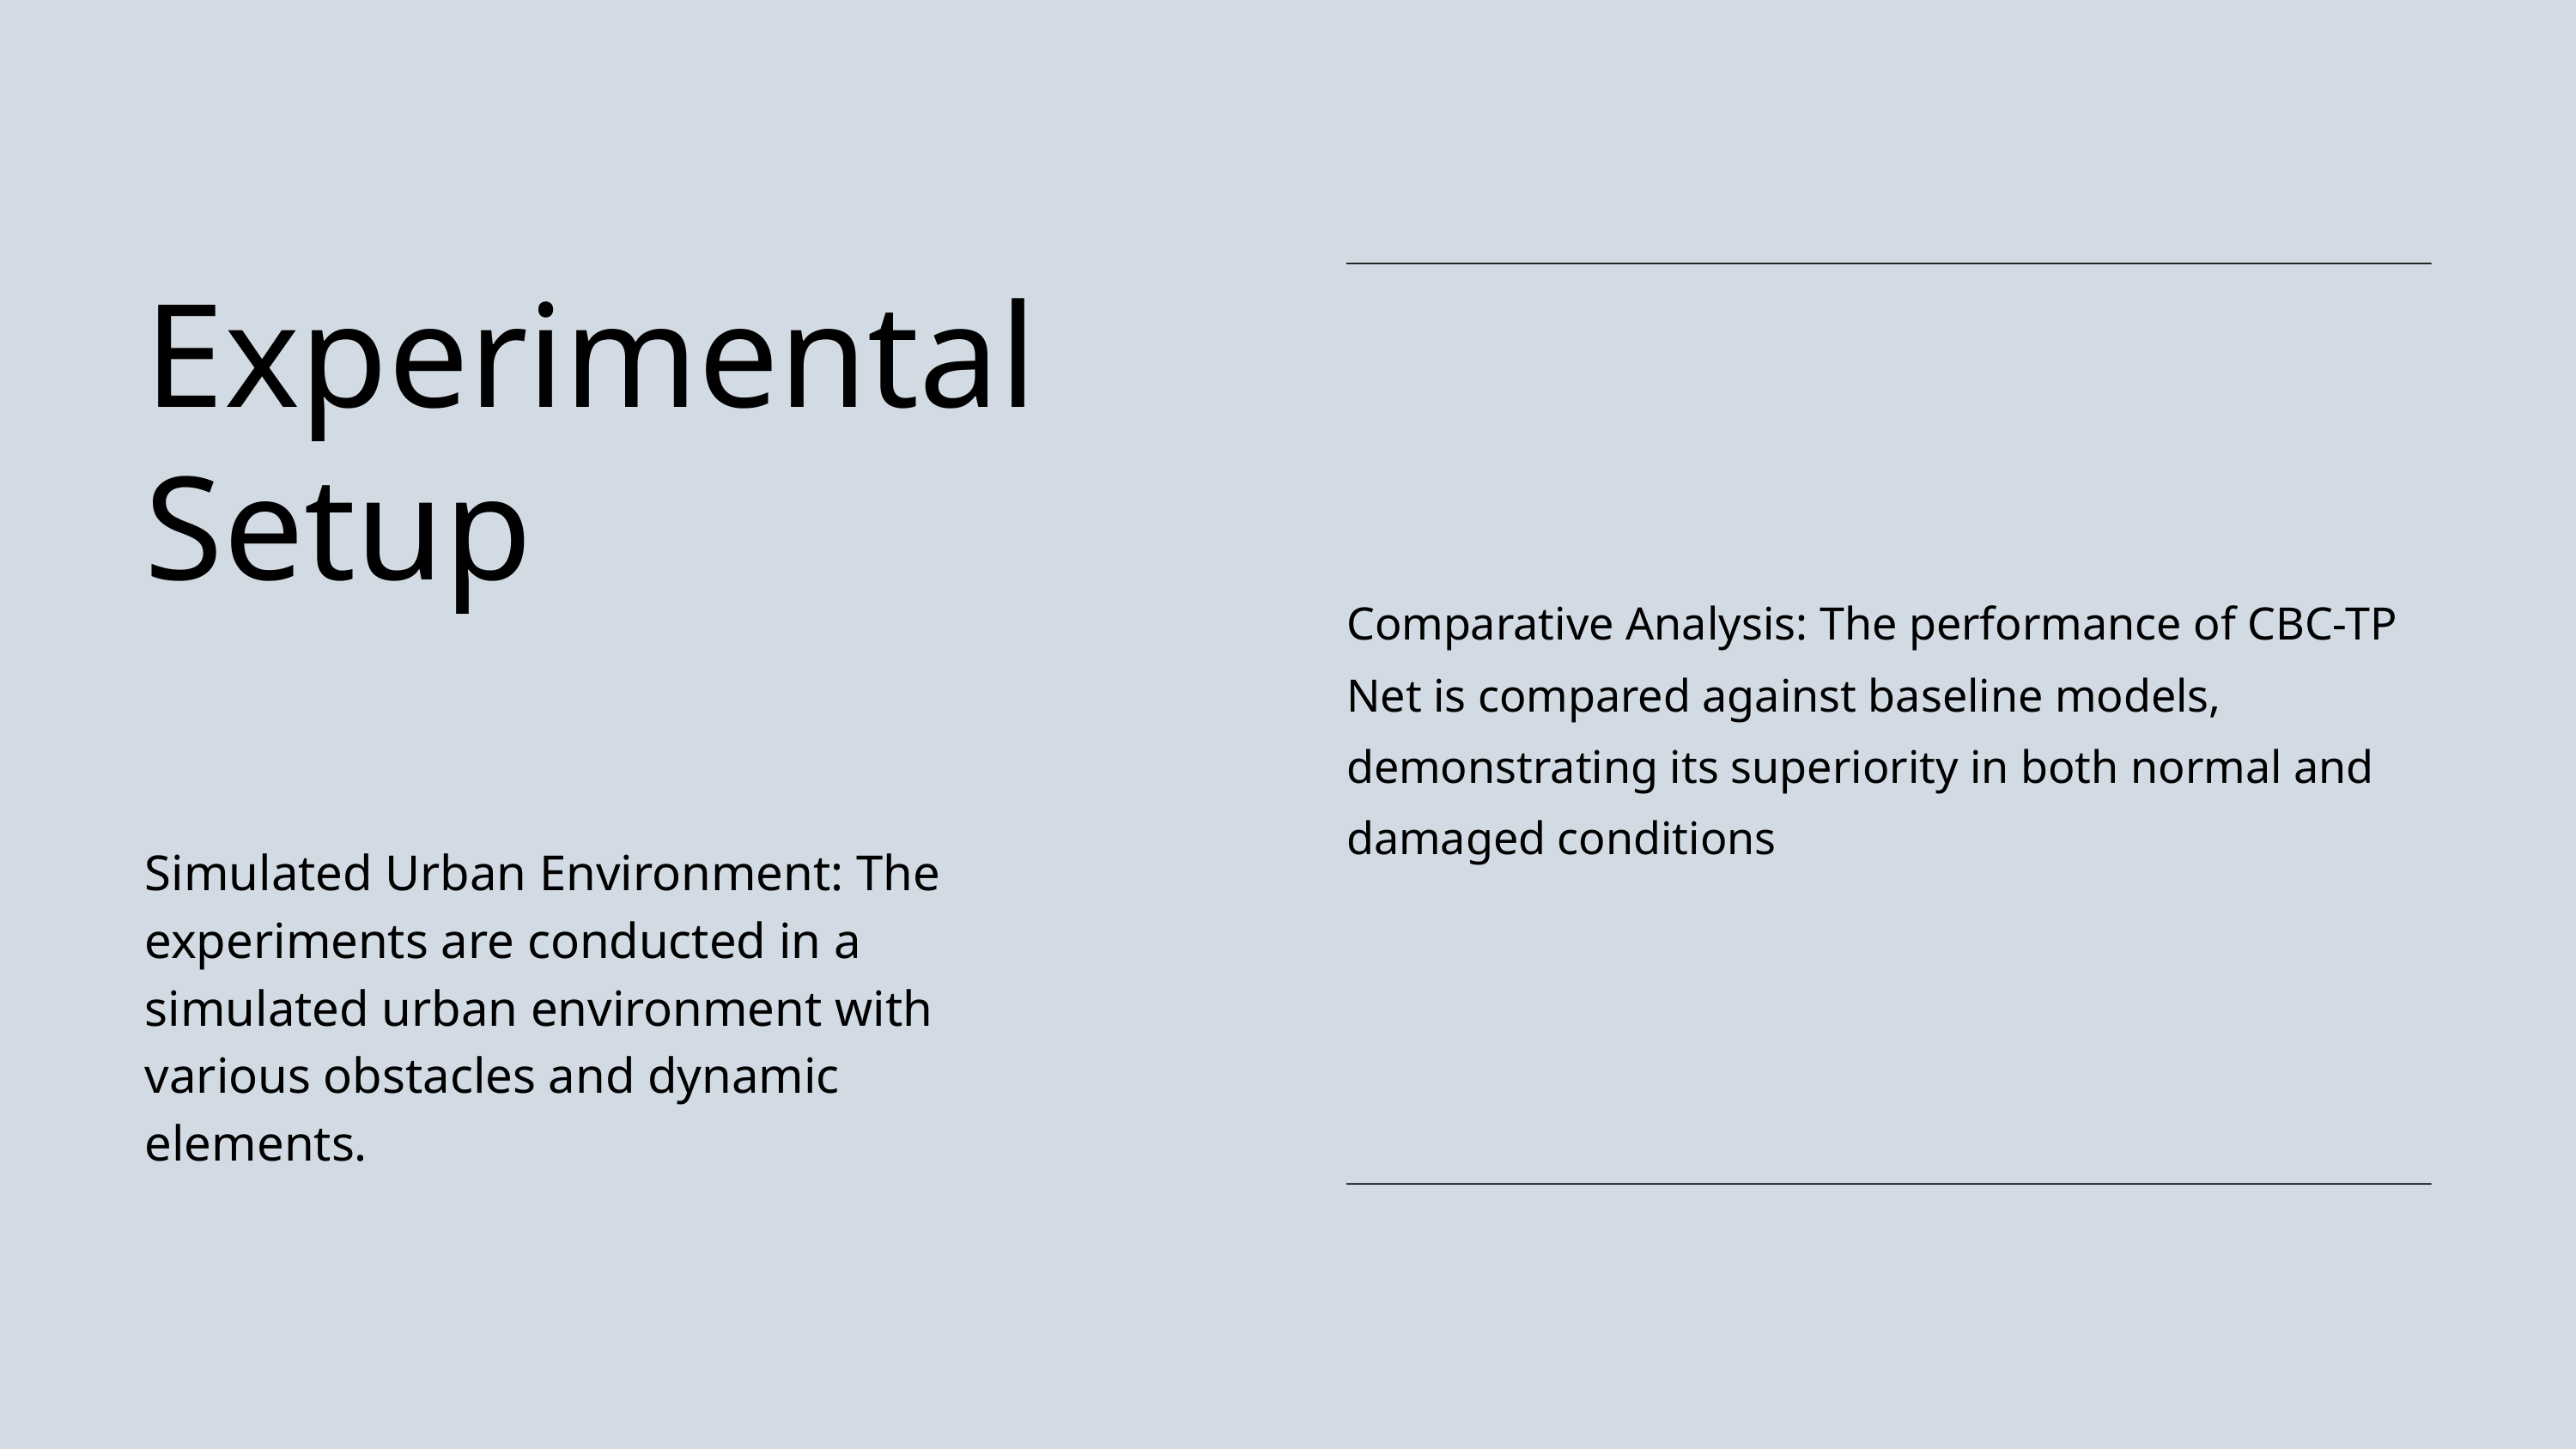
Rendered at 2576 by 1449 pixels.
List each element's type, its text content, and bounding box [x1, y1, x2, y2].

text_box Experimental Setup [144, 264, 1119, 609]
text_box Simulated Urban Environment: The experiments are conducted in a simulated urban environment with various obstacles and dynamic elements. [144, 833, 1044, 1171]
text_box Comparative Analysis: The performance of CBC-TP Net is compared against baseline models, demonstrating its superiority in both normal and damaged conditions [1346, 577, 2432, 864]
